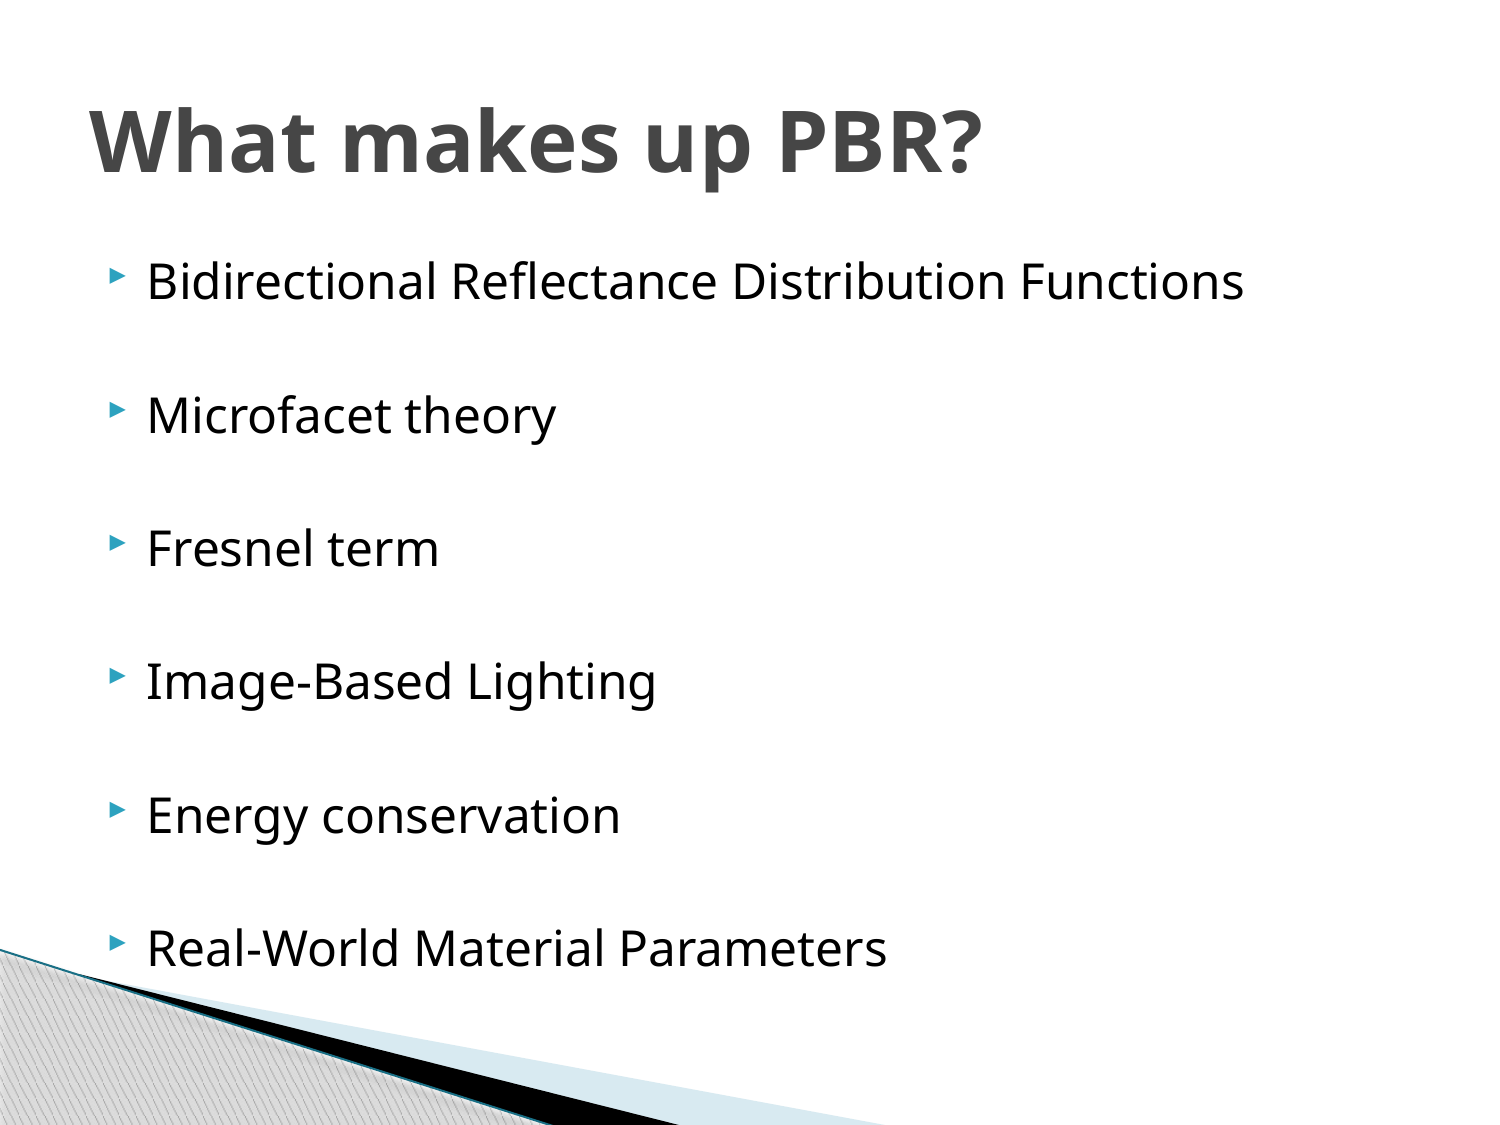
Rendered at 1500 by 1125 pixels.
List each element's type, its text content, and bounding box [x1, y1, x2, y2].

list Bidirectional Reflectance Distribution Functions Microfacet theory Fresnel term Image-Based Lighting Energy conservation Real-World Material Parameters [75, 243, 1425, 986]
title What makes up PBR? [75, 45, 1425, 233]
